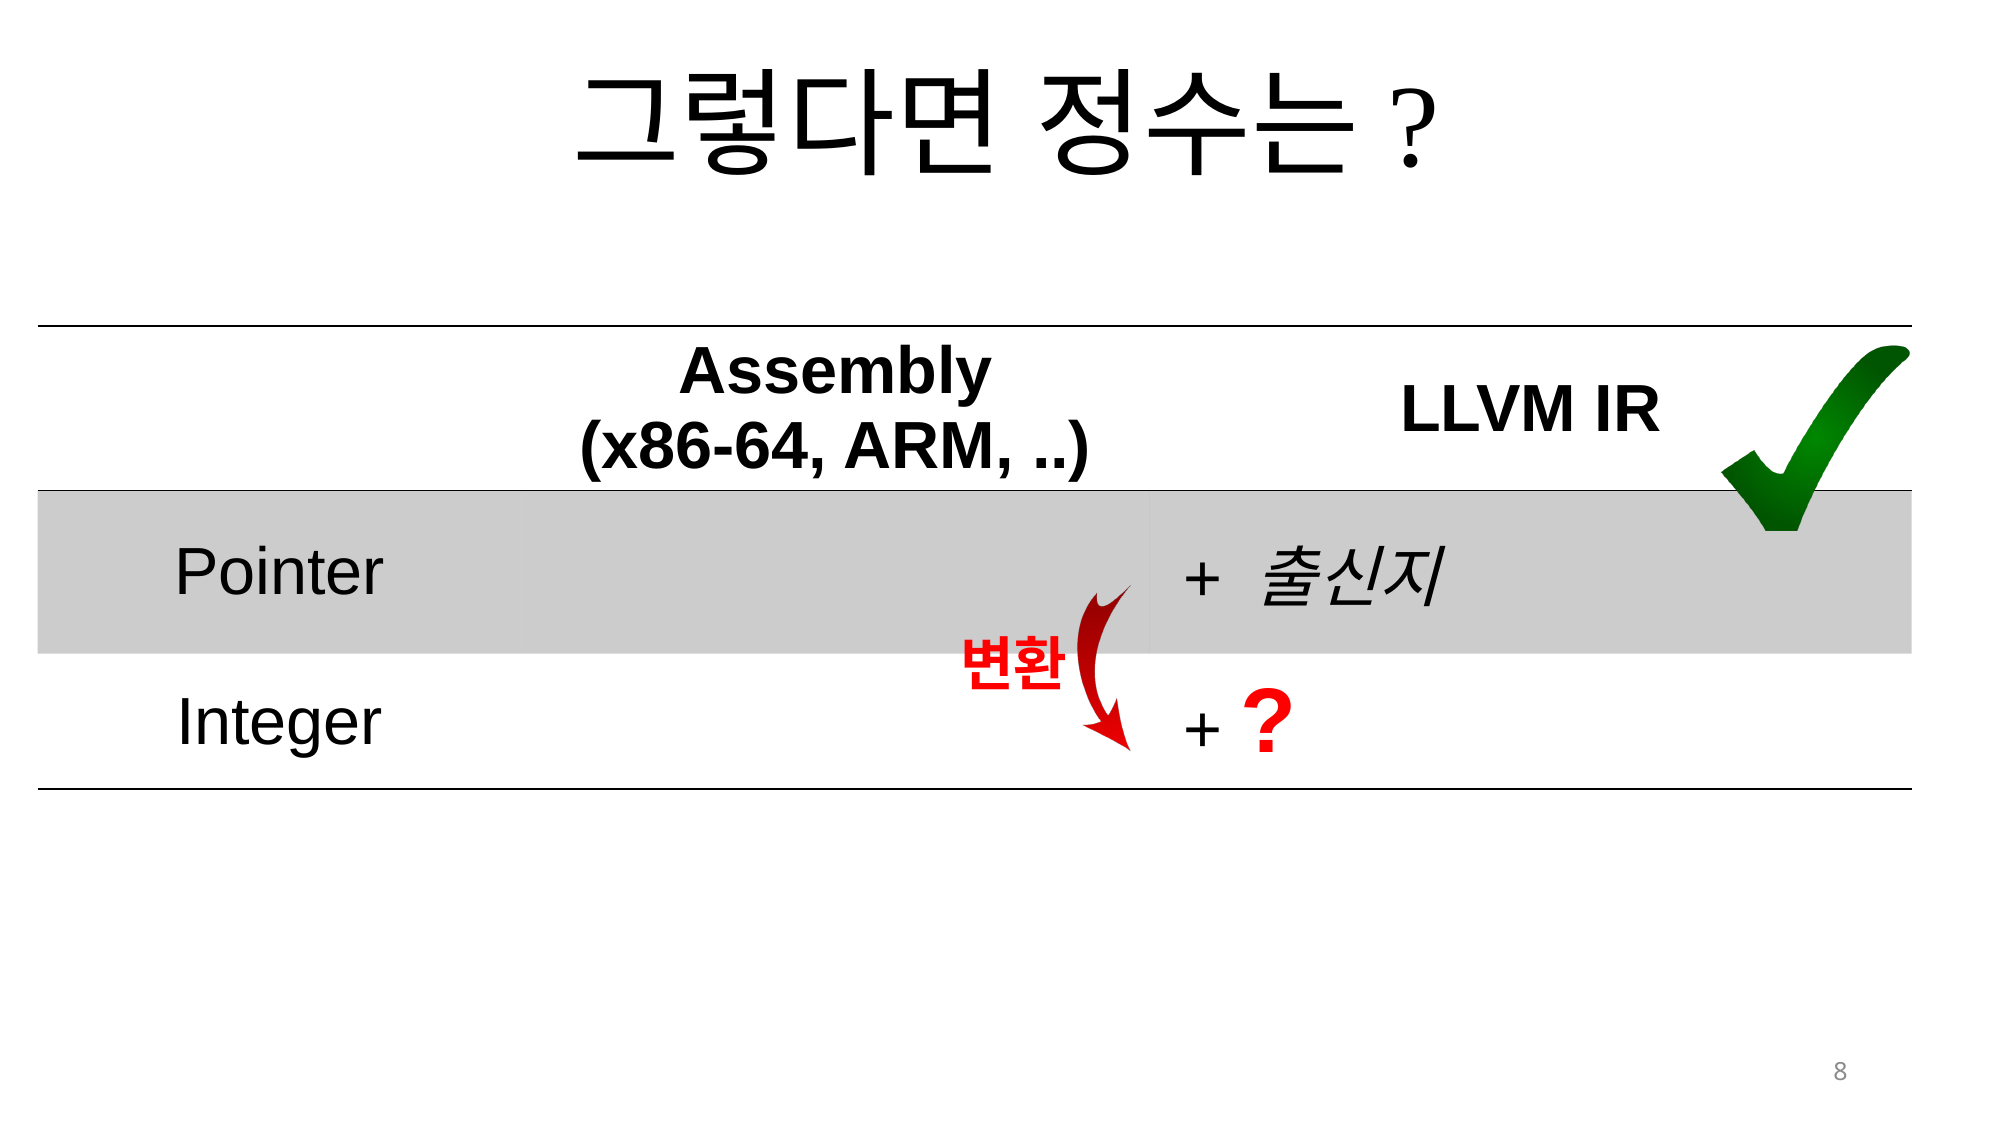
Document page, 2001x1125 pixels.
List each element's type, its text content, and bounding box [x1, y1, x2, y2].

picture [1718, 341, 1912, 535]
picture [981, 520, 1231, 777]
slide_number 8 [1412, 1042, 1863, 1103]
text_box 그렇다면 정수는? [53, 0, 1959, 262]
text_box 변환 [837, 620, 1027, 705]
